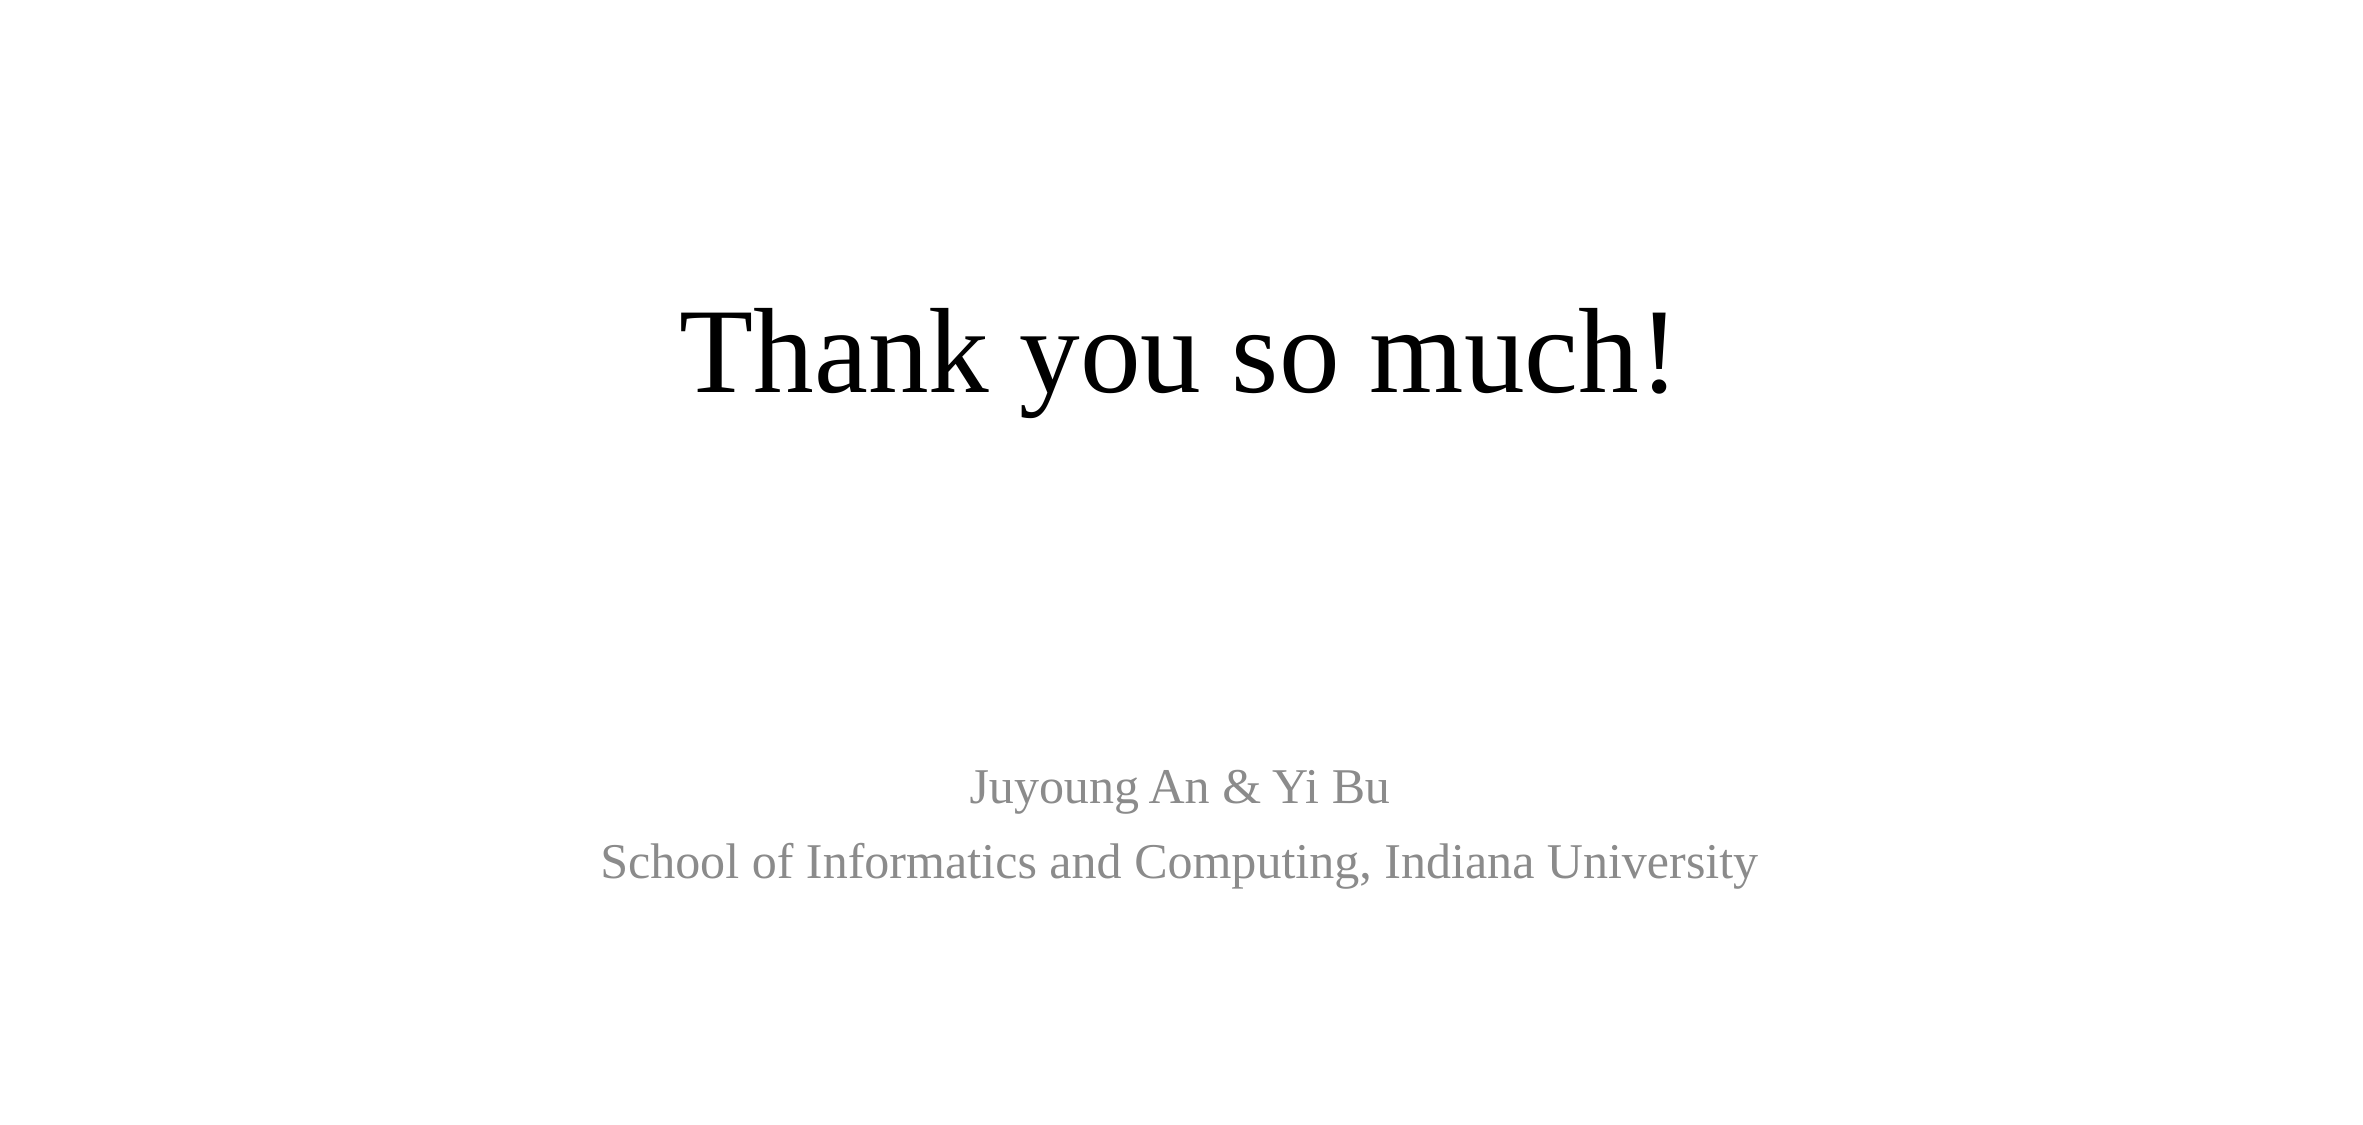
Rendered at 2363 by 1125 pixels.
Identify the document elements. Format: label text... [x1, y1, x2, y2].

title Thank you so much! [317, 280, 2043, 427]
list Juyoung An & Yi Bu School of Informatics and Computing, Indiana University [161, 752, 2199, 999]
